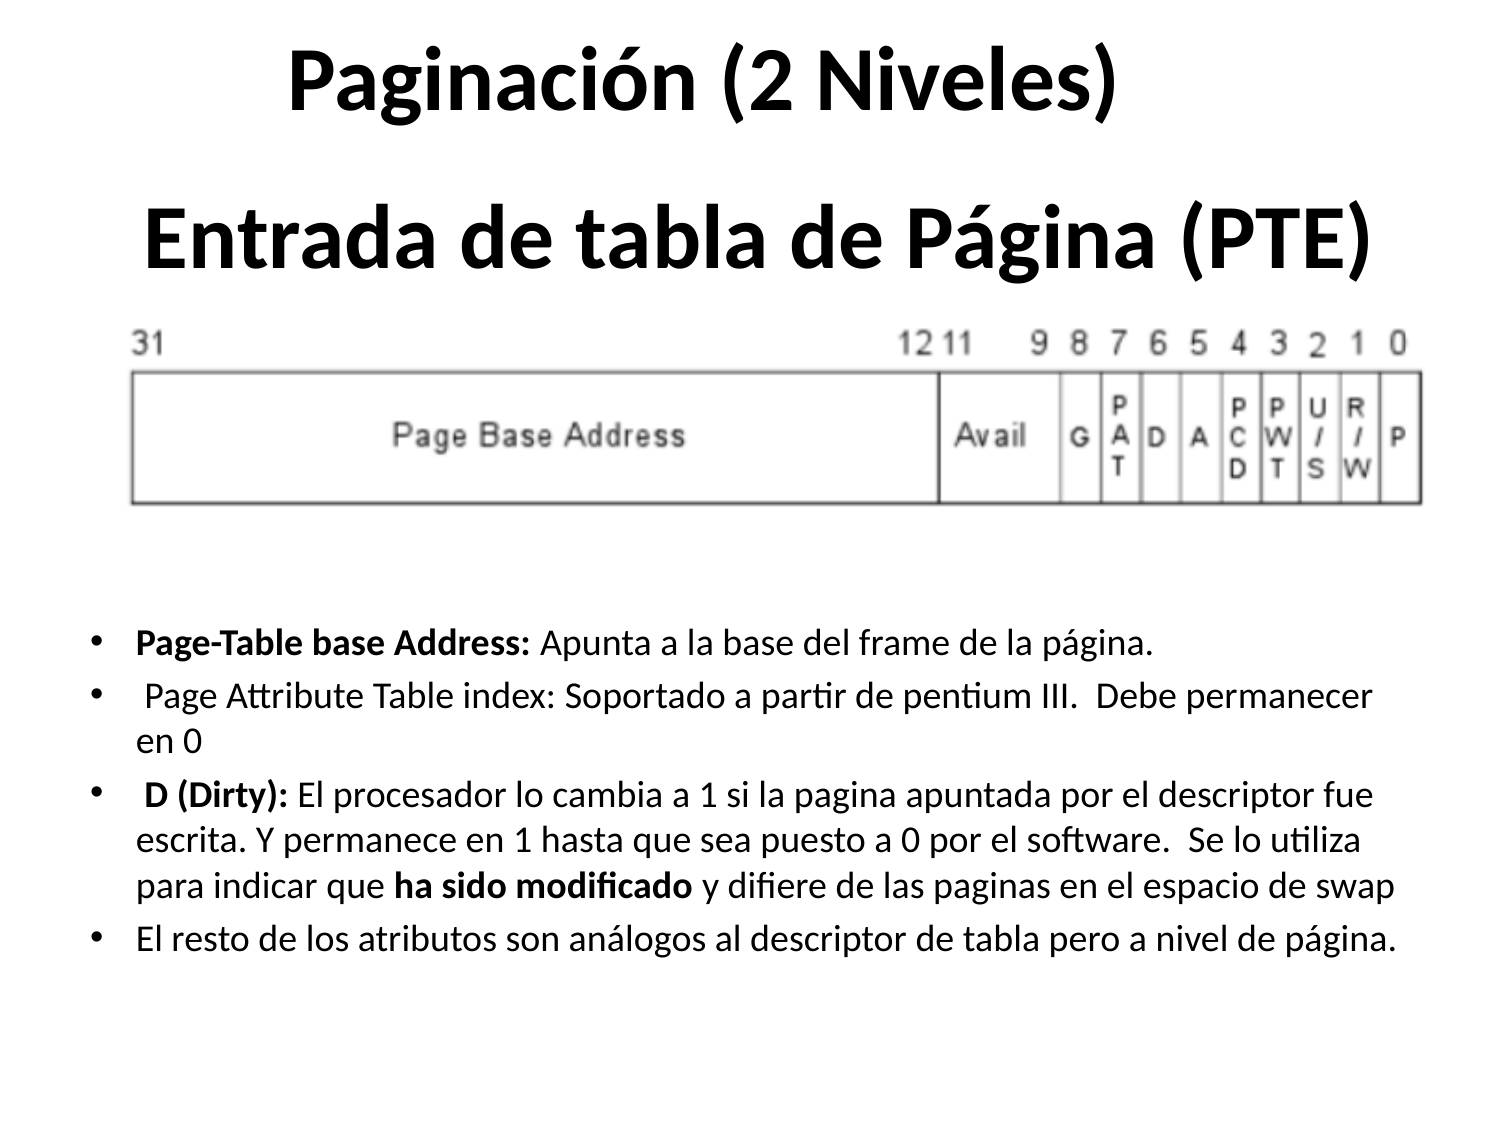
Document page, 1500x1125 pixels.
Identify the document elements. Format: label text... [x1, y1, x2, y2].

list Page-Table base Address: Apunta a la base del frame de la página. Page Attribute Table index: Soportado a partir de pentium III. Debe permanecer en 0 D (Dirty): El procesador lo cambia a 1 si la pagina apuntada por el descriptor fue escrita. Y permanece en 1 hasta que sea puesto a 0 por el software. Se lo utiliza para indicar que ha sido modificado y difiere de las paginas en el espacio de swap El resto de los atributos son análogos al descriptor de tabla pero a nivel de página. [75, 609, 1425, 1059]
title Entrada de tabla de Página (PTE) [84, 138, 1435, 326]
picture [123, 314, 1441, 528]
text_box Paginación (2 Niveles) [29, 0, 1380, 168]
